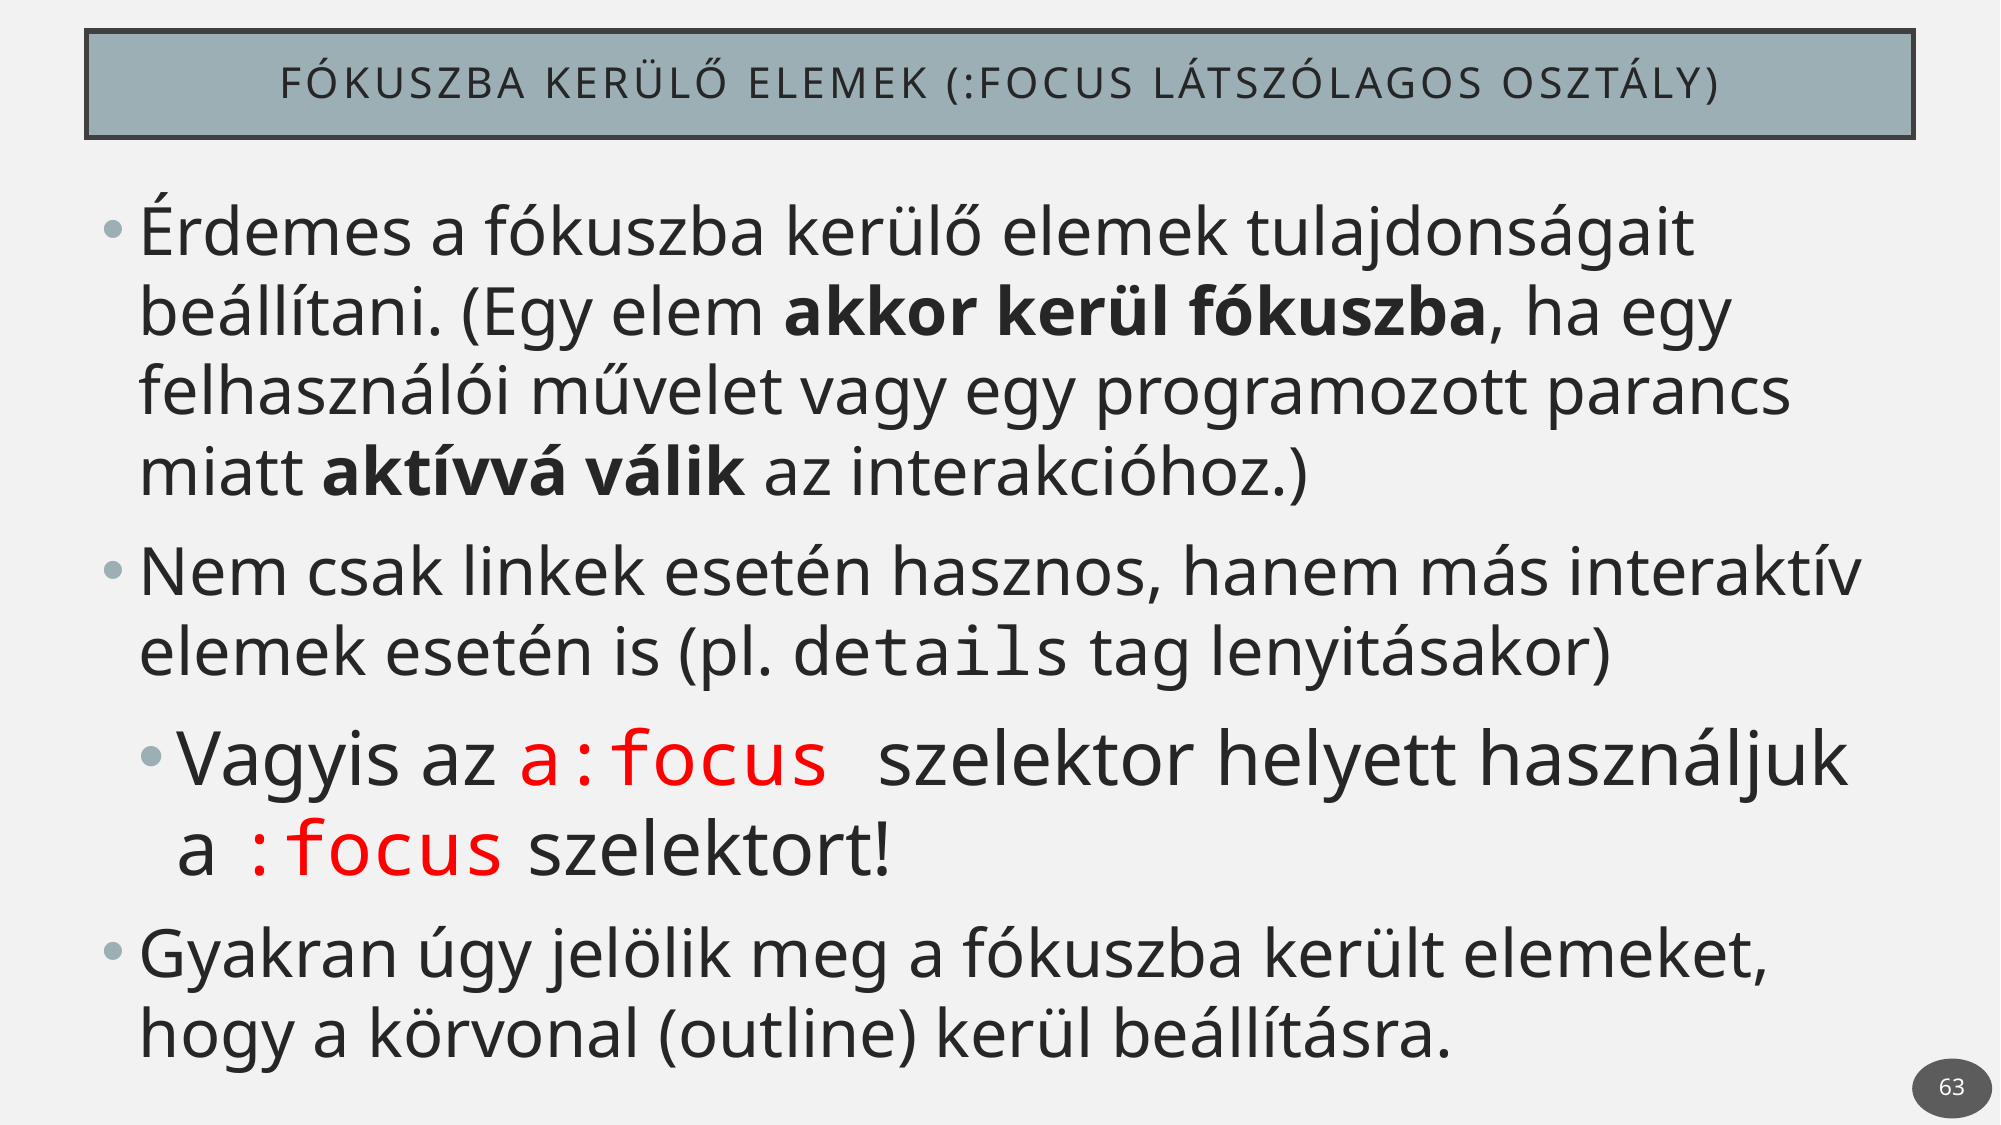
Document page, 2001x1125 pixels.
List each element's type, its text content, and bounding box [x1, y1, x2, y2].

title Fókuszba kerülő elemek (:focus látszólagos osztály) [84, 28, 1916, 140]
slide_number 63 [1912, 1058, 1993, 1119]
list Érdemes a fókuszba kerülő elemek tulajdonságait beállítani. (Egy elem akkor kerül fókuszba, ha egy felhasználói művelet vagy egy programozott parancs miatt aktívvá válik az interakcióhoz.) Nem csak linkek esetén hasznos, hanem más interaktív elemek esetén is (pl. details tag lenyitásakor) Vagyis az a:focus szelektor helyett használjuk a :focus szelektort! Gyakran úgy jelölik meg a fókuszba került elemeket, hogy a körvonal (outline) kerül beállításra. [86, 181, 1914, 1094]
